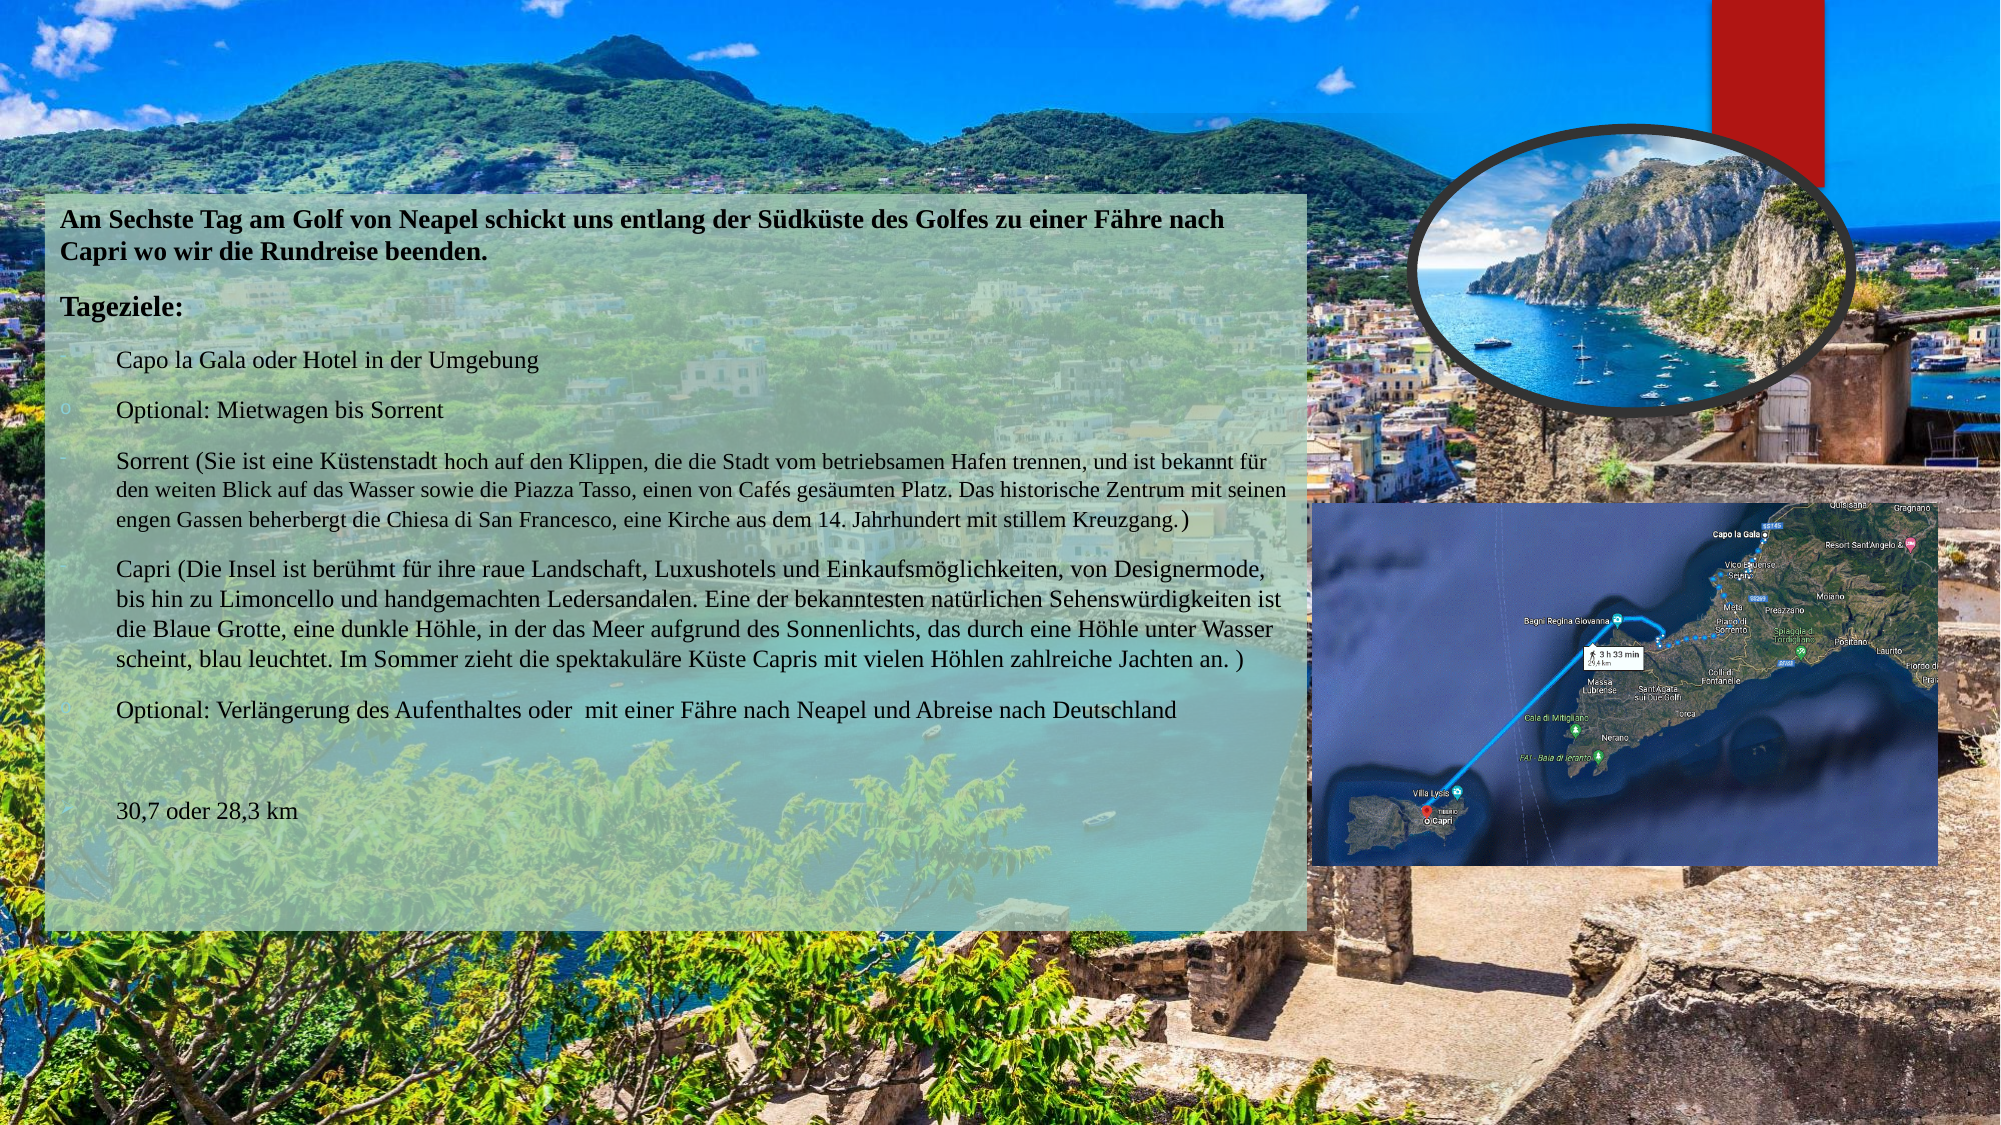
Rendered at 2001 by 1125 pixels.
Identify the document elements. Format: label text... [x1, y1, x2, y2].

list Am Sechste Tag am Golf von Neapel schickt uns entlang der Südküste des Golfes zu einer Fähre nach Capri wo wir die Rundreise beenden. Tageziele: Capo la Gala oder Hotel in der Umgebung Optional: Mietwagen bis Sorrent Sorrent (Sie ist eine Küstenstadt hoch auf den Klippen, die die Stadt vom betriebsamen Hafen trennen, und ist bekannt für den weiten Blick auf das Wasser sowie die Piazza Tasso, einen von Cafés gesäumten Platz. Das historische Zentrum mit seinen engen Gassen beherbergt die Chiesa di San Francesco, eine Kirche aus dem 14. Jahrhundert mit stillem Kreuzgang.) Capri (Die Insel ist berühmt für ihre raue Landschaft, Luxushotels und Einkaufsmöglichkeiten, von Designermode, bis hin zu Limoncello und handgemachten Ledersandalen. Eine der bekanntesten natürlichen Sehenswürdigkeiten ist die Blaue Grotte, eine dunkle Höhle, in der das Meer aufgrund des Sonnenlichts, das durch eine Höhle unter Wasser scheint, blau leuchtet. Im Sommer zieht die spektakuläre Küste Capris mit vielen Höhlen zahlreiche Jachten an. ) Optional: Verlängerung des Aufenthaltes oder mit einer Fähre nach Neapel und Abreise nach Deutschland 30,7 oder 28,3 km [44, 194, 1307, 931]
picture [0, 0, 2001, 1125]
